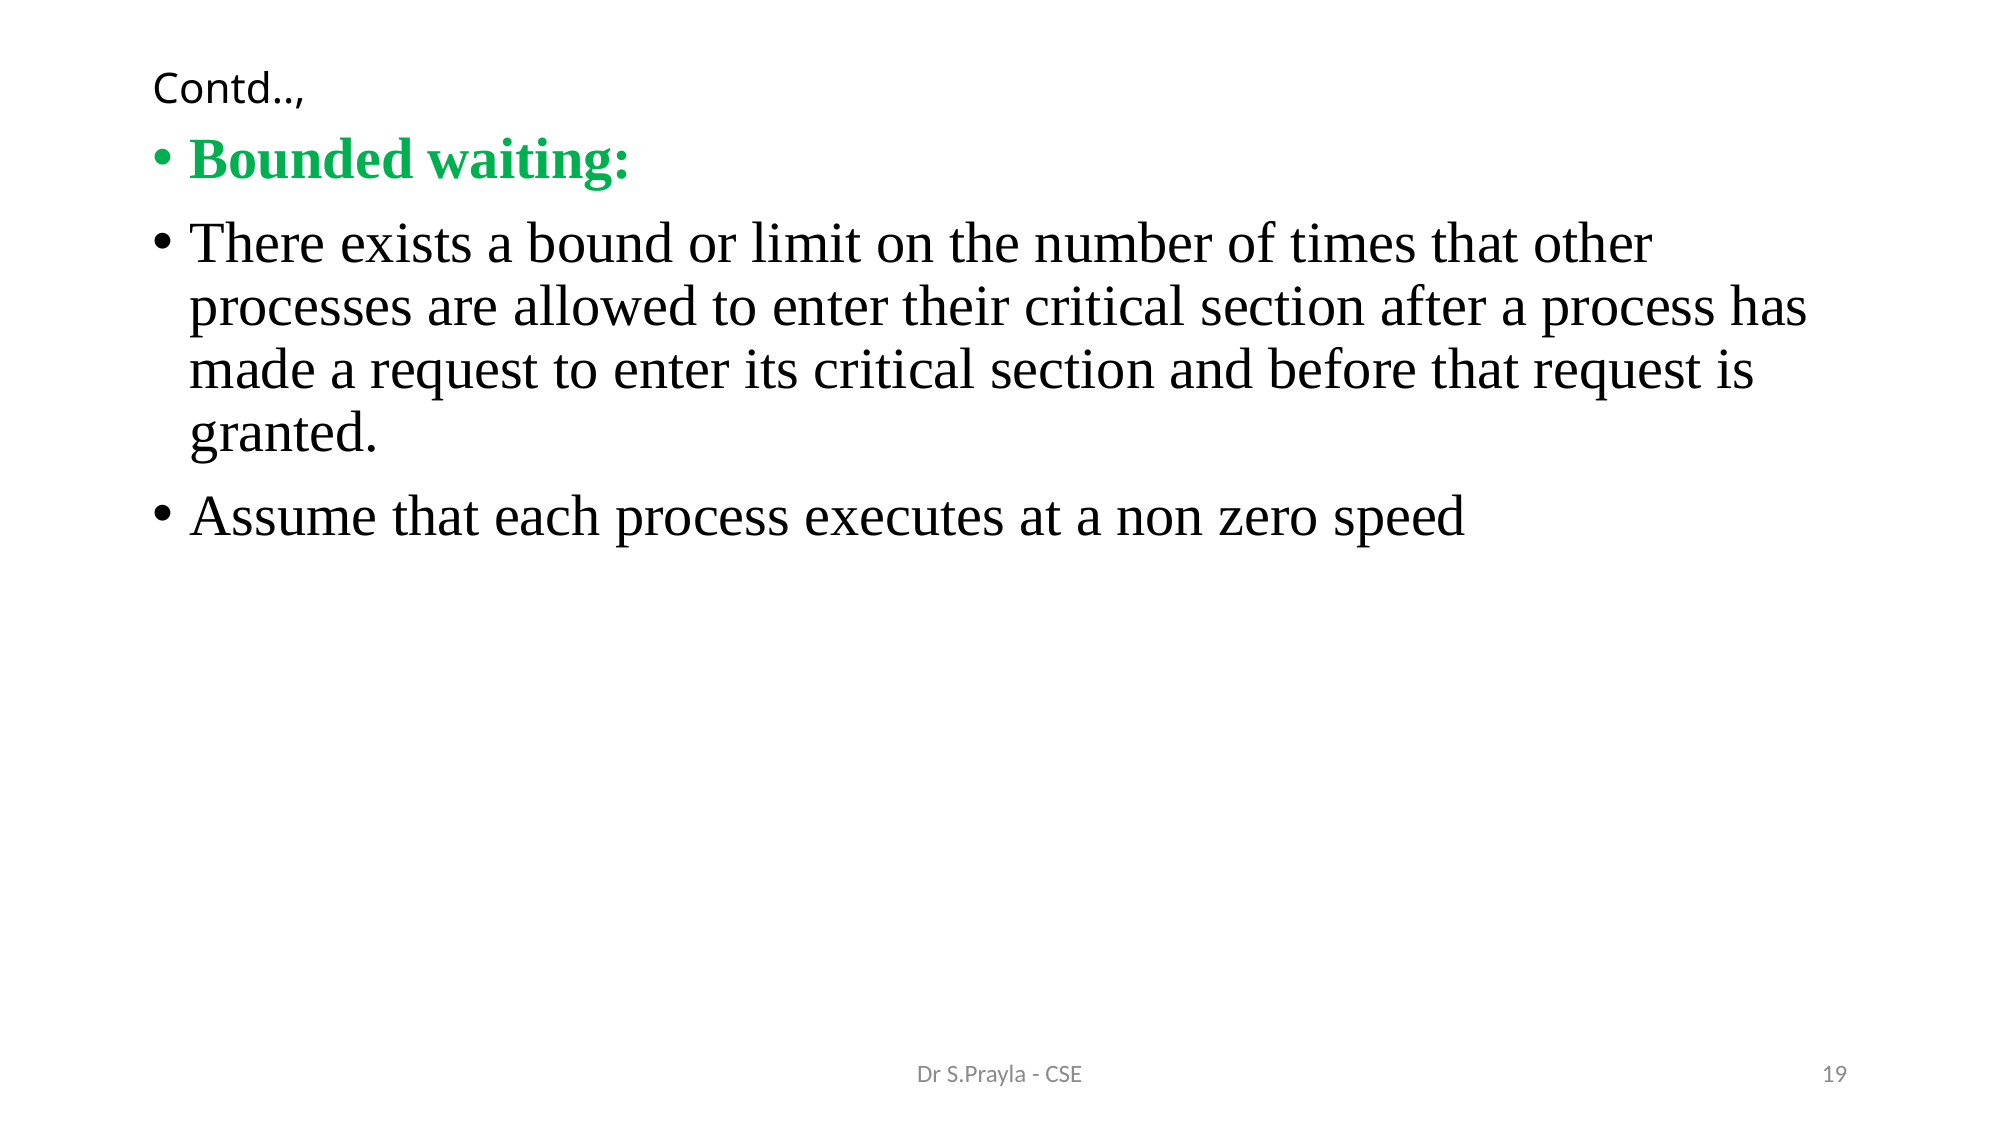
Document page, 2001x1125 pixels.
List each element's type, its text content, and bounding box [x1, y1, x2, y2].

list Bounded waiting: There exists a bound or limit on the number of times that other processes are allowed to enter their critical section after a process has made a request to enter its critical section and before that request is granted. Assume that each process executes at a non zero speed [137, 120, 1863, 1014]
title Contd.., [137, 59, 1863, 120]
footer Dr S.Prayla - CSE [662, 1042, 1338, 1103]
slide_number 19 [1412, 1042, 1863, 1103]
